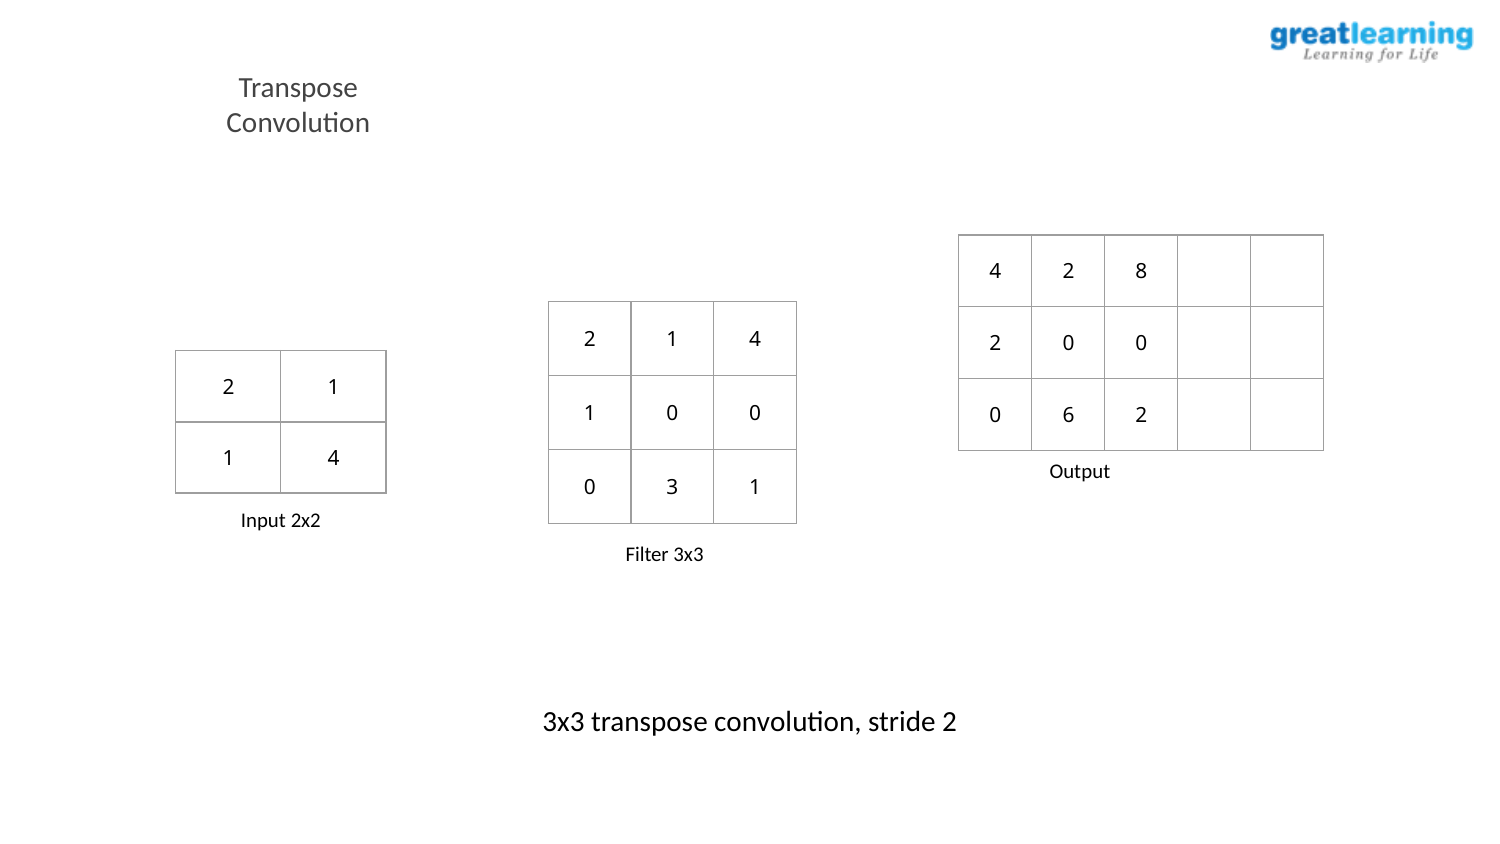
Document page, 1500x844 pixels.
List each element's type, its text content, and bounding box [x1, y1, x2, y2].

table_cell 1 [176, 423, 280, 492]
table_header 1 [632, 302, 713, 375]
table_cell 0 [714, 376, 796, 449]
table_cell [1251, 379, 1323, 450]
table_header 8 [1105, 236, 1177, 306]
table_cell 1 [549, 376, 630, 449]
table_cell [1178, 307, 1250, 378]
table_cell 2 [959, 307, 1031, 378]
text_box Input 2x2 [191, 497, 371, 542]
table_cell 0 [959, 379, 1031, 450]
picture [1270, 20, 1474, 63]
table_cell 0 [632, 376, 713, 449]
table_header 2 [1032, 236, 1104, 306]
table_cell 0 [549, 450, 630, 523]
table_cell 2 [1105, 379, 1177, 450]
table_header 2 [549, 302, 630, 375]
table_header 1 [281, 351, 385, 421]
table_header 4 [959, 236, 1031, 306]
table_cell [1251, 307, 1323, 378]
table_cell 0 [1032, 307, 1104, 378]
table_cell 0 [1105, 307, 1177, 378]
text_box Transpose Convolution [154, 67, 442, 138]
table_cell 4 [281, 423, 385, 492]
table_cell [1178, 379, 1250, 450]
table_cell 1 [714, 450, 796, 523]
table_header 4 [714, 302, 796, 375]
table_header [1251, 236, 1323, 306]
table_cell 3 [632, 450, 713, 523]
text_box 3x3 transpose convolution, stride 2 [441, 687, 1059, 771]
table_header [1178, 236, 1250, 306]
table_header 2 [176, 351, 280, 421]
text_box Filter 3x3 [569, 525, 760, 581]
text_box Output [984, 447, 1176, 492]
table_cell 6 [1032, 379, 1104, 447]
